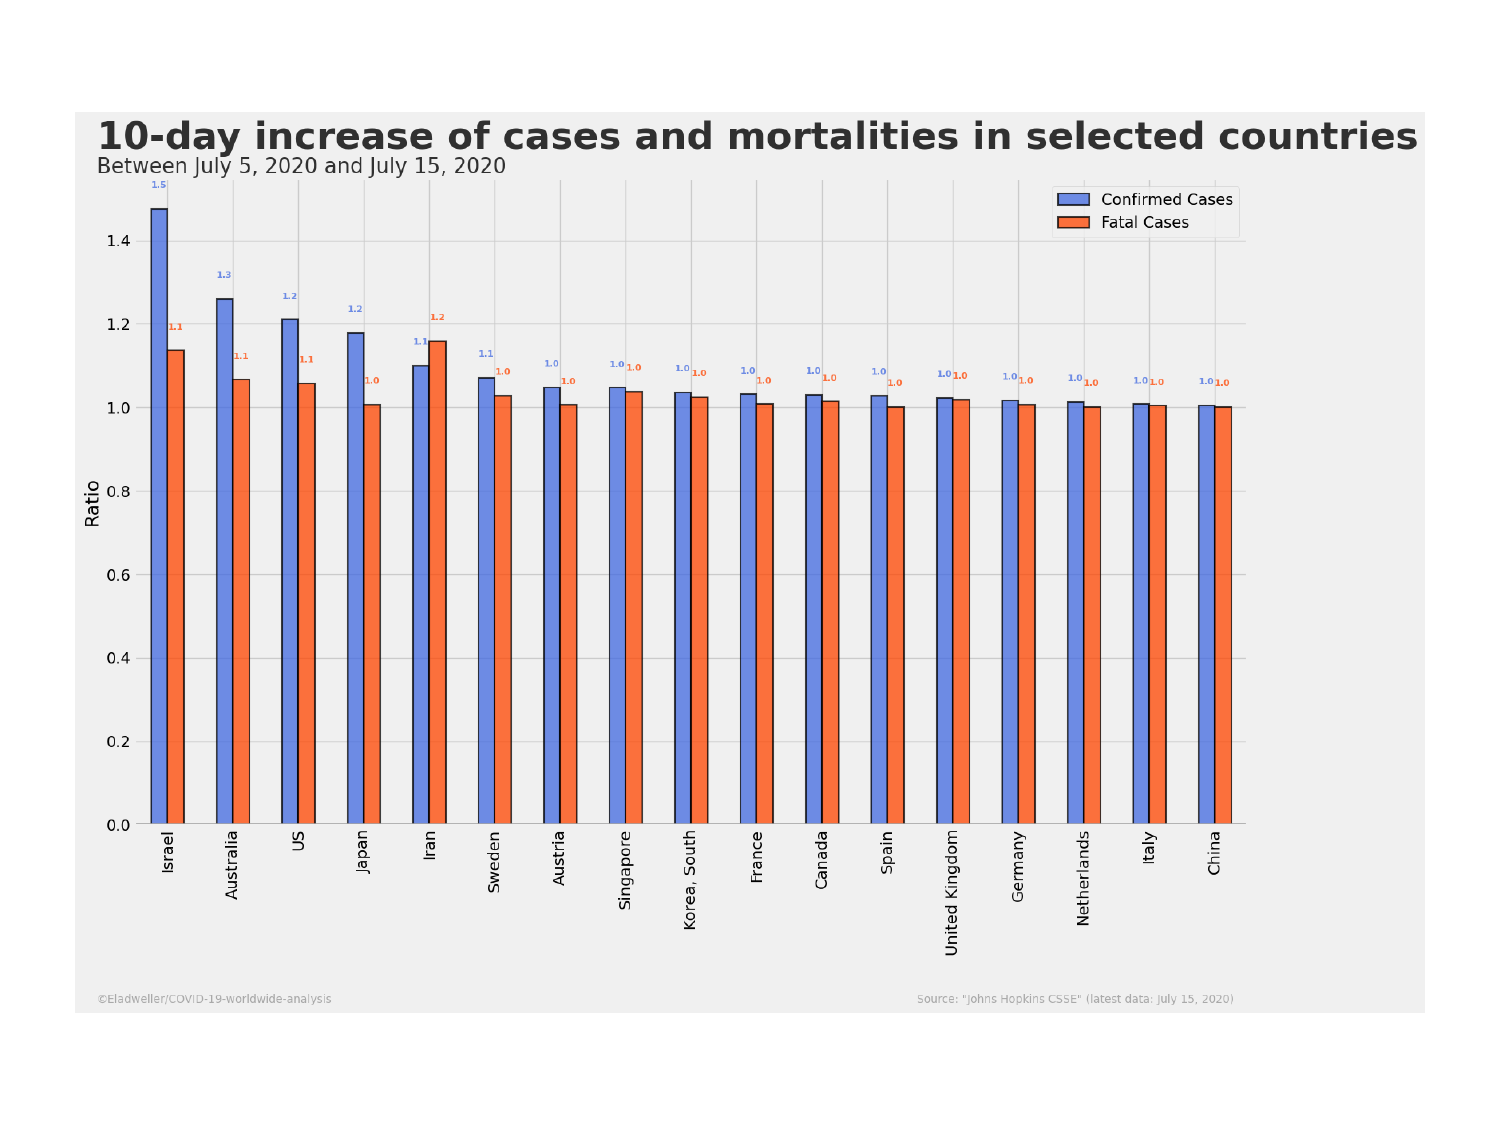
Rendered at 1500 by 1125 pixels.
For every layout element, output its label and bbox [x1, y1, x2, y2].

picture [74, 112, 1426, 1013]
